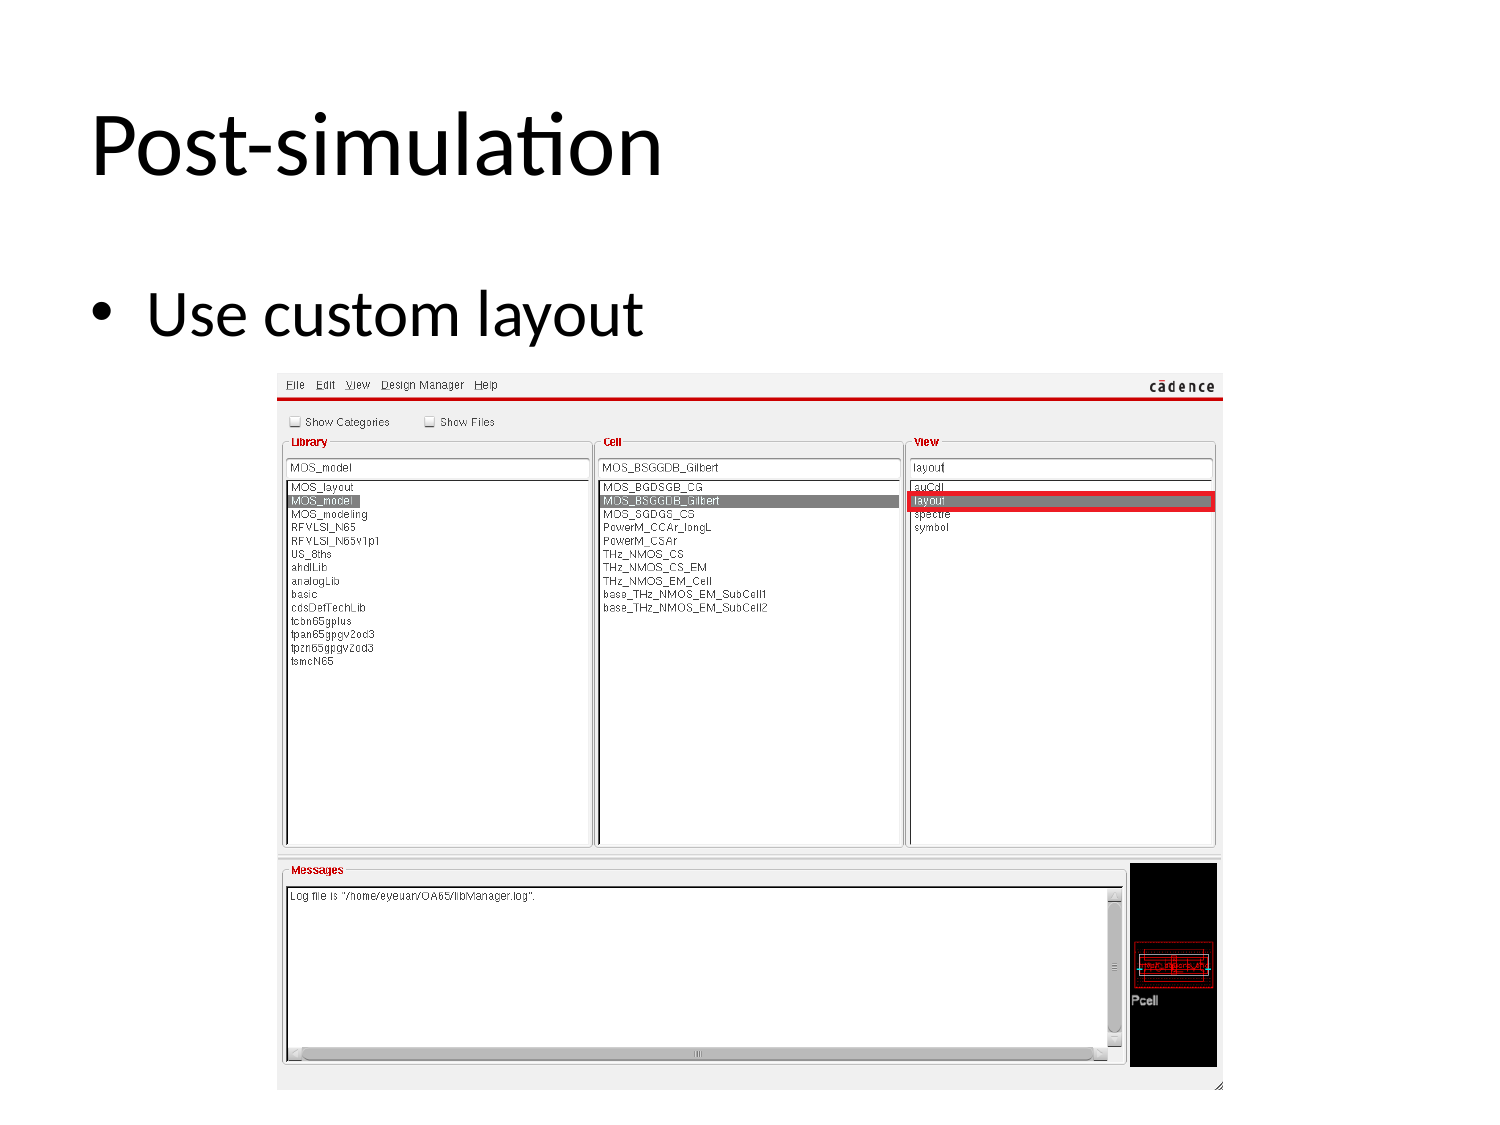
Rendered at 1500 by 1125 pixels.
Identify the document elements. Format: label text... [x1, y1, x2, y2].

title Post-simulation [75, 45, 1425, 233]
list Use custom layout [75, 262, 1425, 1005]
picture [277, 373, 1223, 1090]
